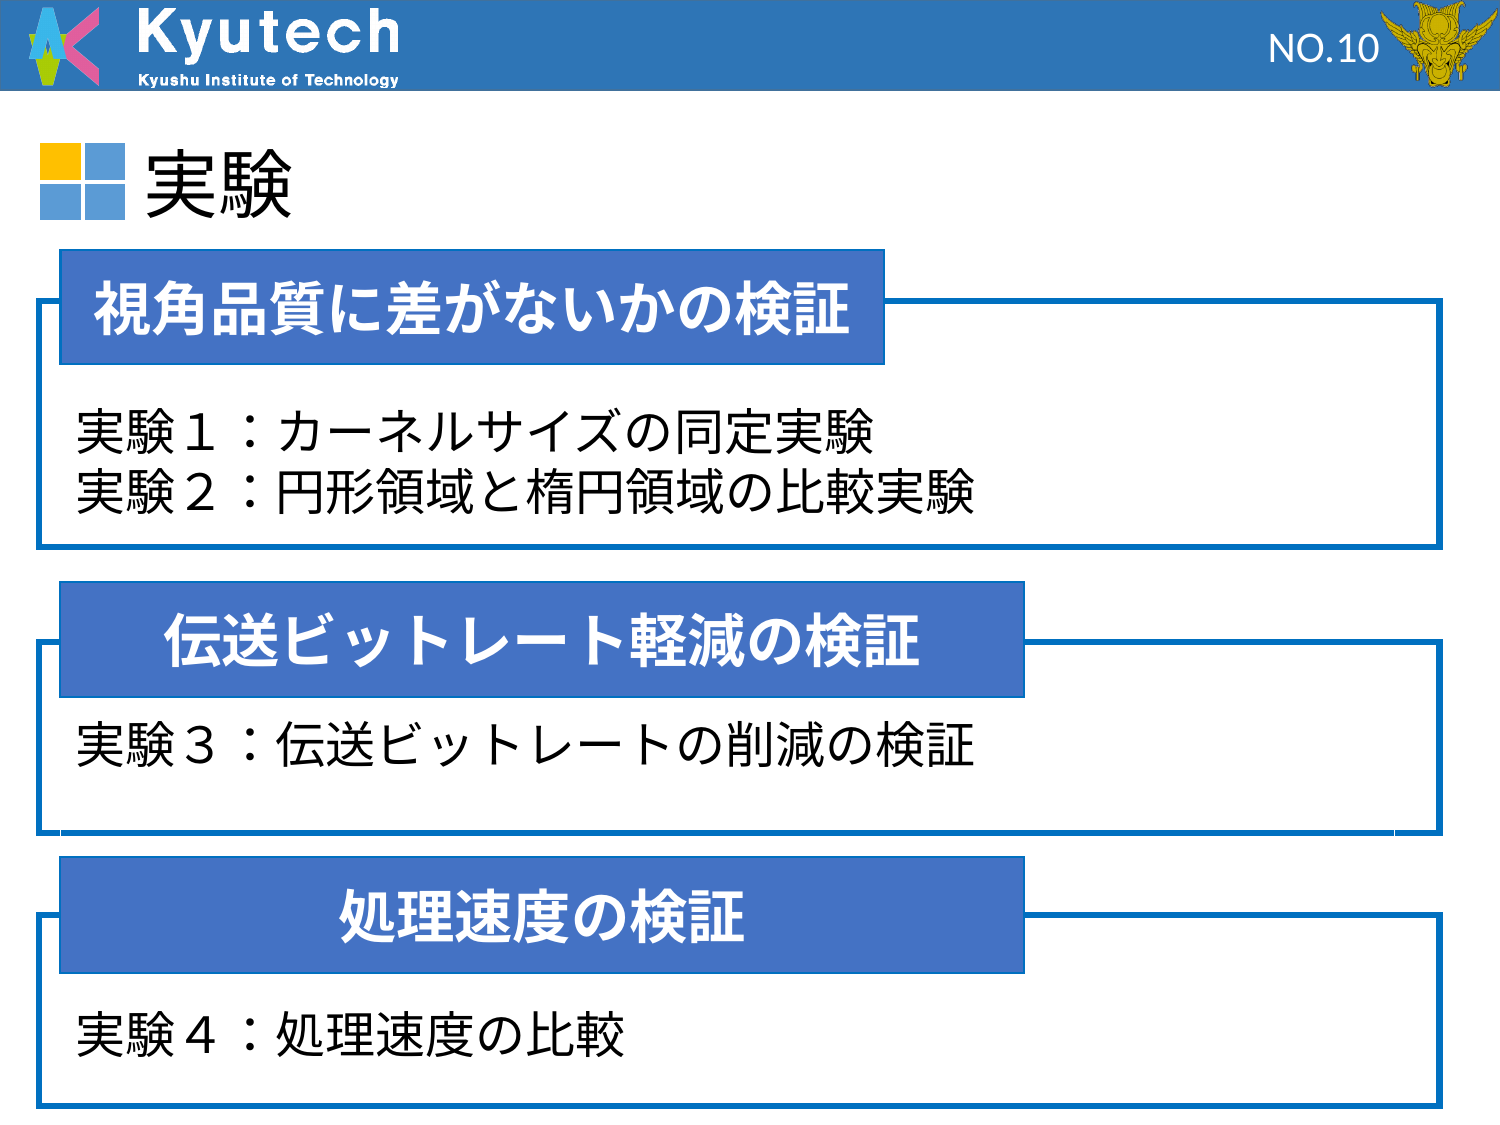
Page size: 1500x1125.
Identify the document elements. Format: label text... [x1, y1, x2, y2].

slide_number NO.10 [1198, 7, 1395, 83]
picture [29, 7, 99, 86]
text_box [38, 641, 1440, 834]
text_box [38, 300, 1440, 548]
text_box 視角品質に差がないかの検証 [59, 249, 885, 365]
text_box [38, 914, 1440, 1107]
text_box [39, 142, 127, 222]
text_box 伝送ビットレート軽減の検証 [59, 581, 1025, 698]
text_box 実験 [129, 129, 309, 235]
text_box 処理速度の検証 [59, 856, 1025, 974]
text_box 実験１：カーネルサイズの同定実験 実験２：円形領域と楕円領域の比較実験 [60, 393, 1144, 528]
text_box 実験３：伝送ビットレートの削減の検証 [60, 705, 1395, 841]
text_box 実験４：処理速度の比較 [60, 995, 1377, 1071]
picture [1377, 0, 1500, 92]
